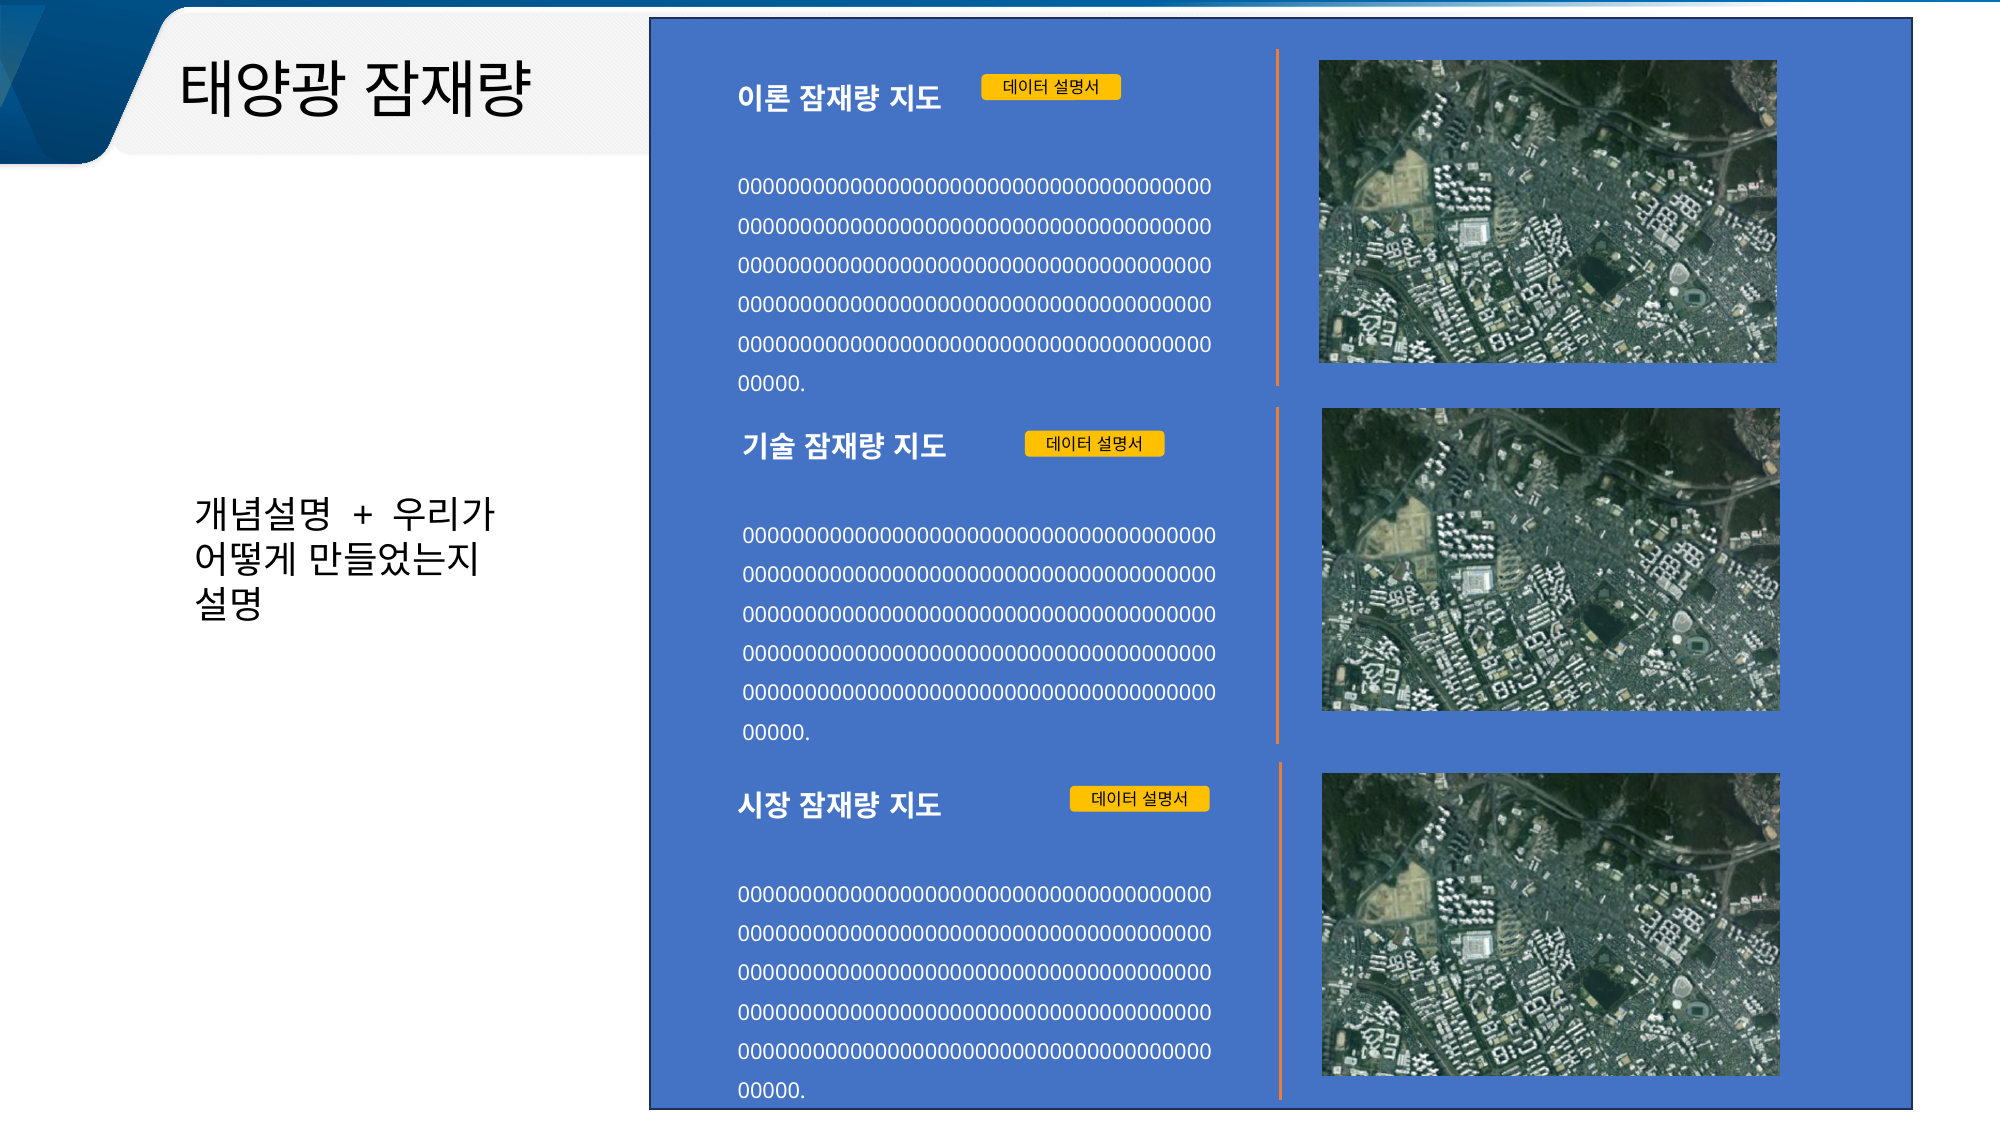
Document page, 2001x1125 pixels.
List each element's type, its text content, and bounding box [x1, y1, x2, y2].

text_box 데이터 설명서 [980, 73, 1123, 102]
text_box 개념설명 + 우리가 어떻게 만들었는지 설명 [180, 484, 516, 634]
text_box 시장 잠재량 지도 000000000000000000000000000000000000000000000000000000000000000000000000000000000000000000000000000000000000000000000000000000000000000000000000000000000000000000000000000000000000000000000000000. [722, 762, 1228, 1111]
text_box 태양광 잠재량 [178, 49, 649, 125]
text_box 이론 잠재량 지도 000000000000000000000000000000000000000000000000000000000000000000000000000000000000000000000000000000000000000000000000000000000000000000000000000000000000000000000000000000000000000000000000000. [722, 55, 1228, 404]
text_box [649, 17, 1913, 1110]
picture [1319, 60, 1777, 363]
text_box 기술 잠재량 지도 000000000000000000000000000000000000000000000000000000000000000000000000000000000000000000000000000000000000000000000000000000000000000000000000000000000000000000000000000000000000000000000000000. [727, 403, 1232, 752]
picture [1322, 773, 1780, 1076]
picture [1322, 408, 1780, 711]
